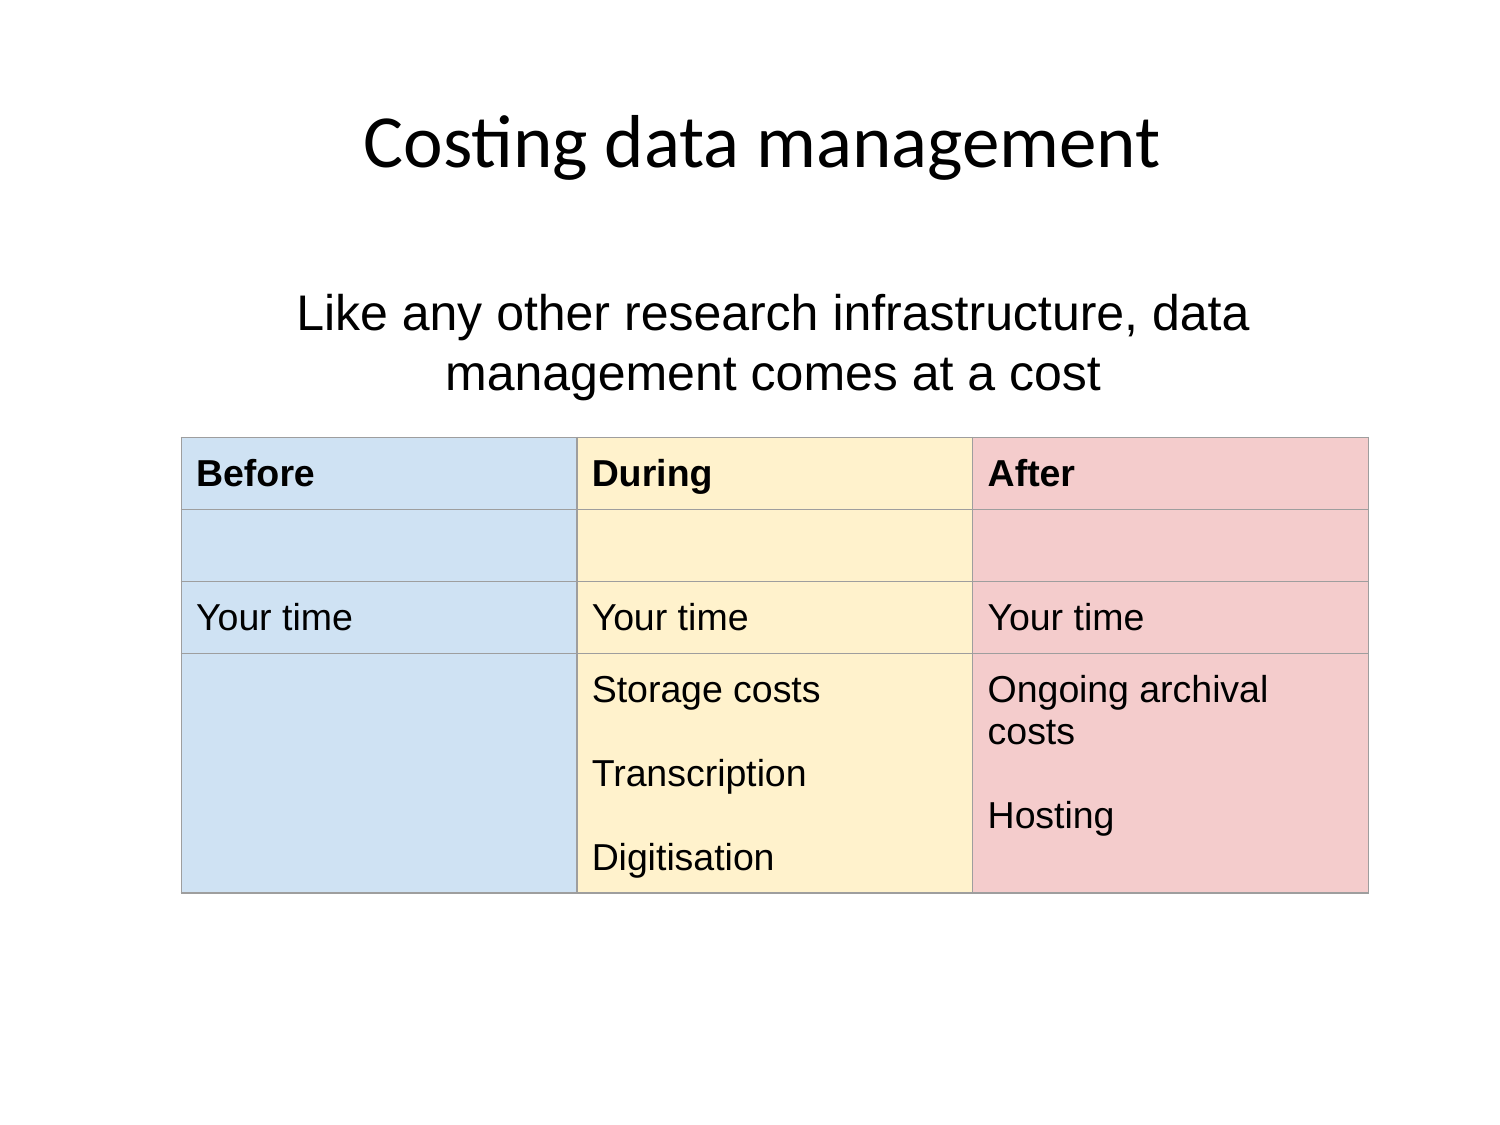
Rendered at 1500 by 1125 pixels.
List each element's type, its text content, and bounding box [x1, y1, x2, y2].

table_cell Your time [578, 582, 972, 653]
text_box Like any other research infrastructure, data management comes at a cost [182, 265, 1364, 431]
table_cell Your time [182, 582, 576, 653]
table_cell [182, 510, 576, 581]
title Costing data management [87, 72, 1438, 202]
table_cell Storage costs Transcription Digitisation [578, 654, 972, 892]
table_header After [973, 438, 1368, 509]
table_cell [973, 510, 1368, 581]
table_cell Ongoing archival costs Hosting [973, 654, 1368, 892]
table_header During [578, 438, 972, 509]
text_box [144, 202, 1402, 1033]
table_header Before [182, 438, 576, 509]
table_cell [578, 510, 972, 581]
table_cell Your time [973, 582, 1368, 653]
table_cell [182, 654, 576, 892]
